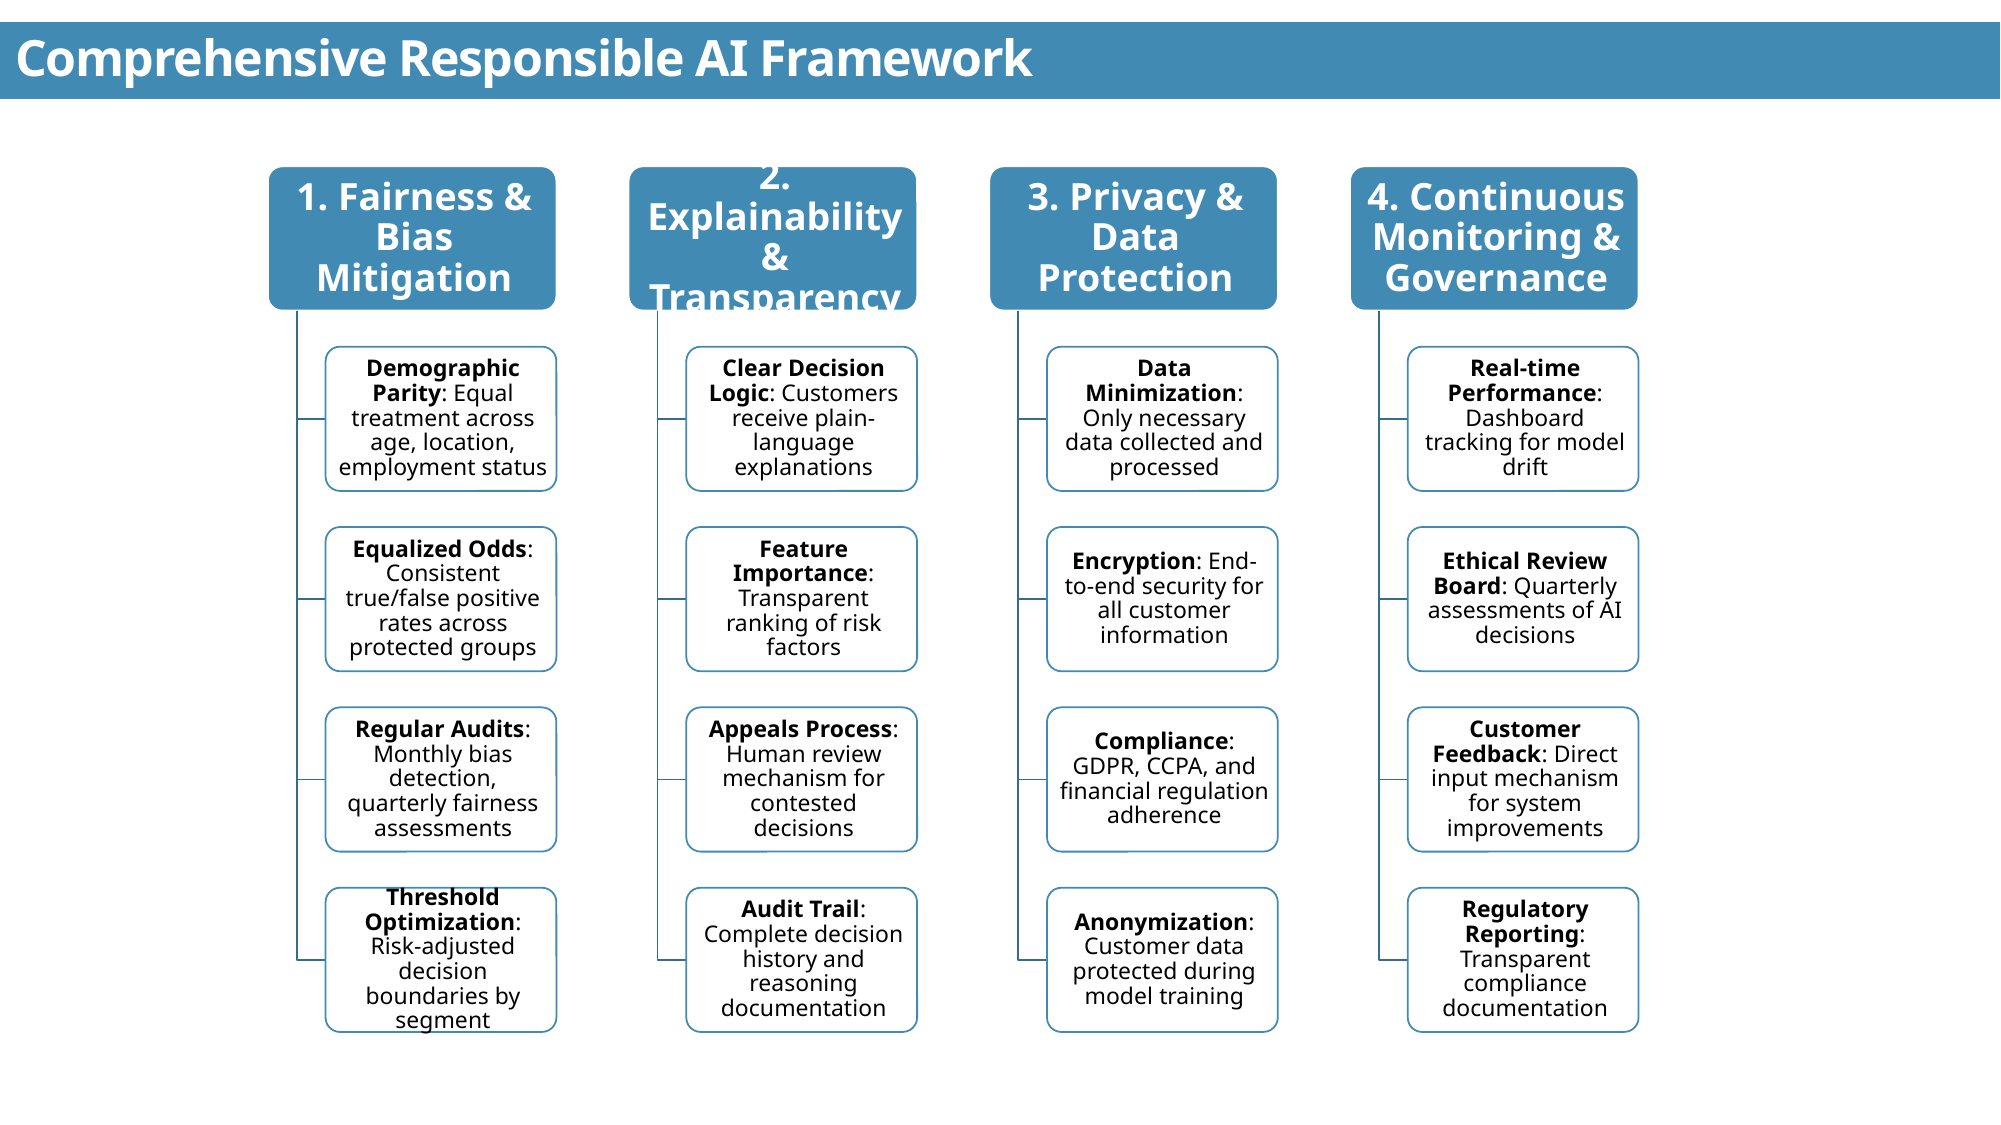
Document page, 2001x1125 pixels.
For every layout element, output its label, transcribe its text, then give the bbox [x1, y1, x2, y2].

title Comprehensive Responsible AI Framework [0, 22, 2000, 99]
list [0, 165, 1907, 1033]
